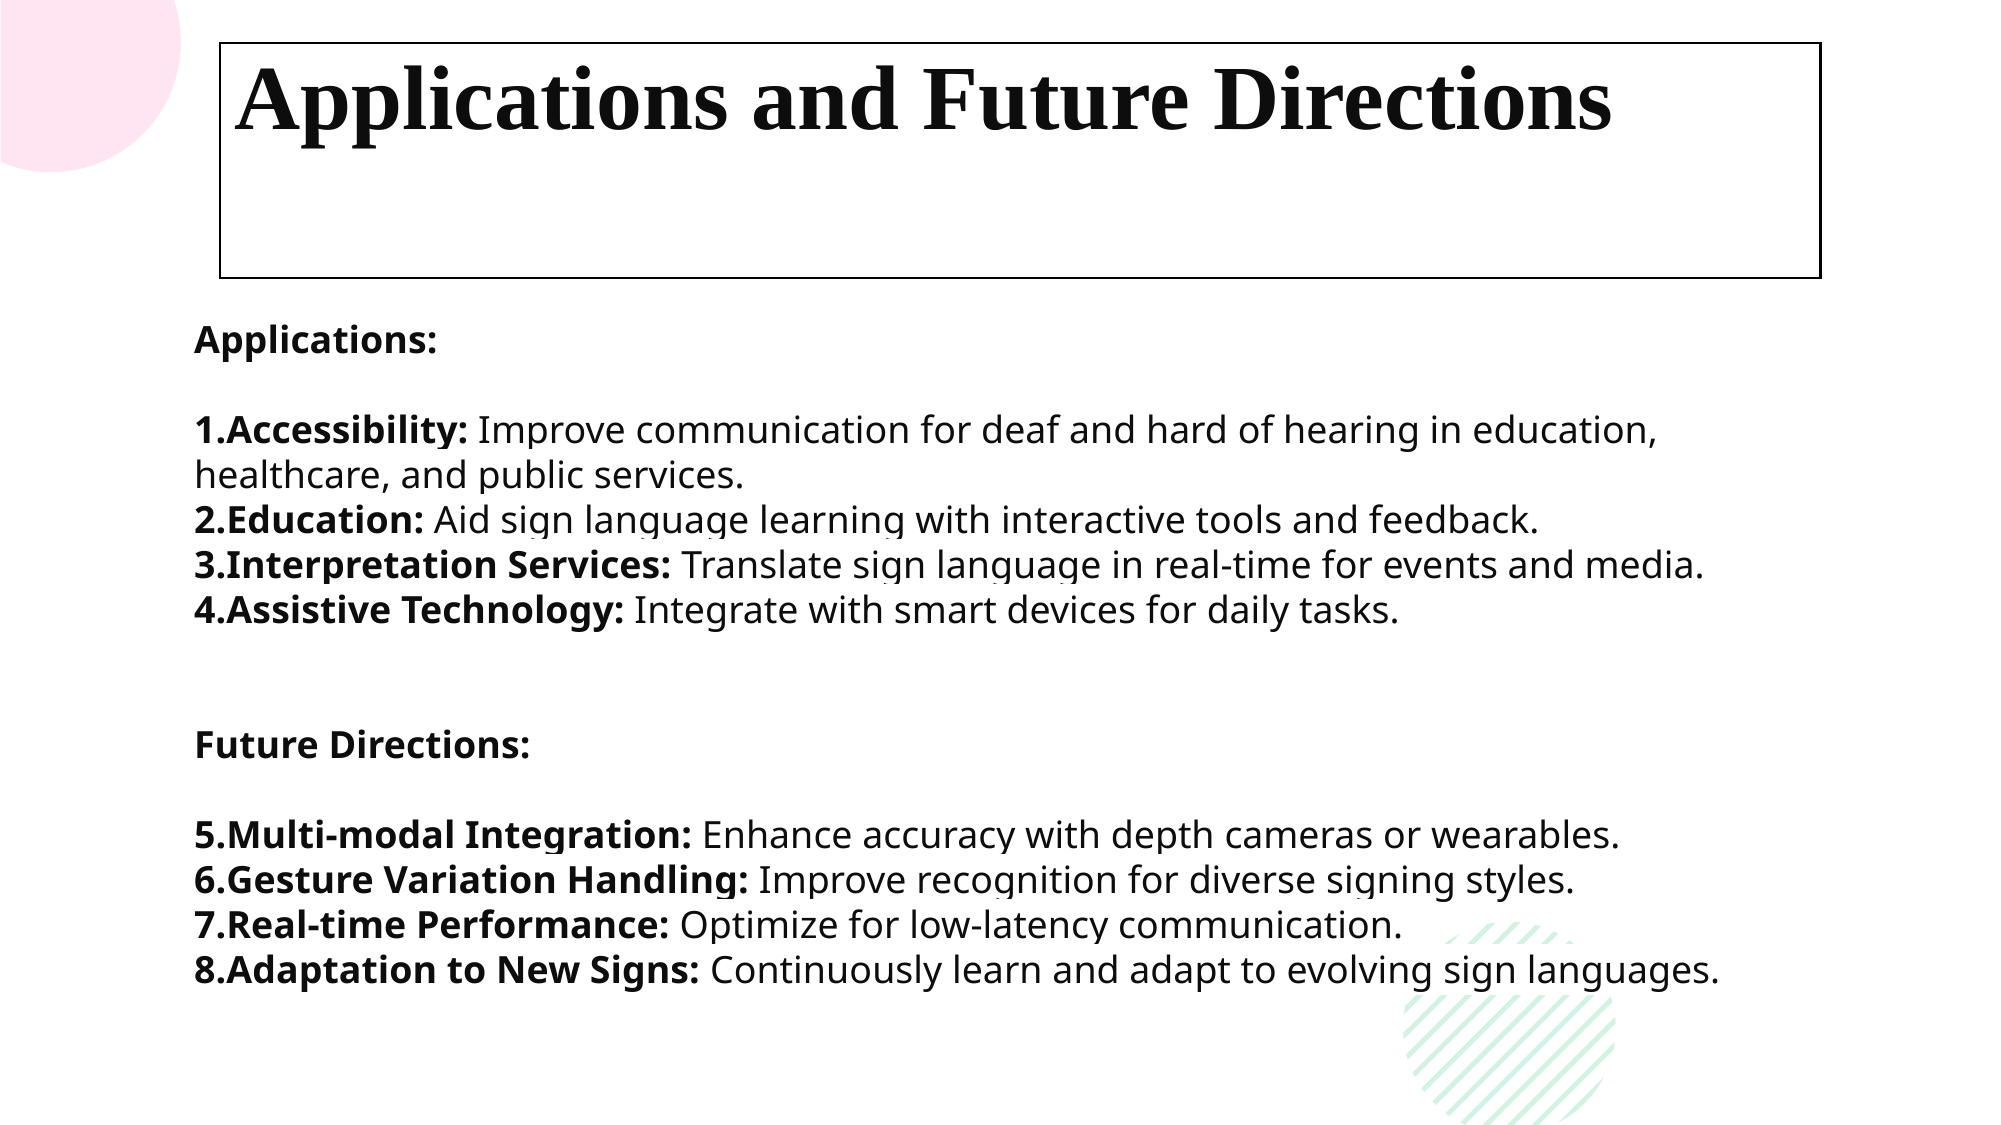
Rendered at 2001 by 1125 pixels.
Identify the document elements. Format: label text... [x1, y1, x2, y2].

title Applications and Future Directions [219, 42, 1822, 279]
text_box Applications: Accessibility: Improve communication for deaf and hard of hearing in education, healthcare, and public services. Education: Aid sign language learning with interactive tools and feedback. Interpretation Services: Translate sign language in real-time for events and media. Assistive Technology: Integrate with smart devices for daily tasks. Future Directions: Multi-modal Integration: Enhance accuracy with depth cameras or wearables. Gesture Variation Handling: Improve recognition for diverse signing styles. Real-time Performance: Optimize for low-latency communication. Adaptation to New Signs: Continuously learn and adapt to evolving sign languages. [179, 309, 1821, 999]
